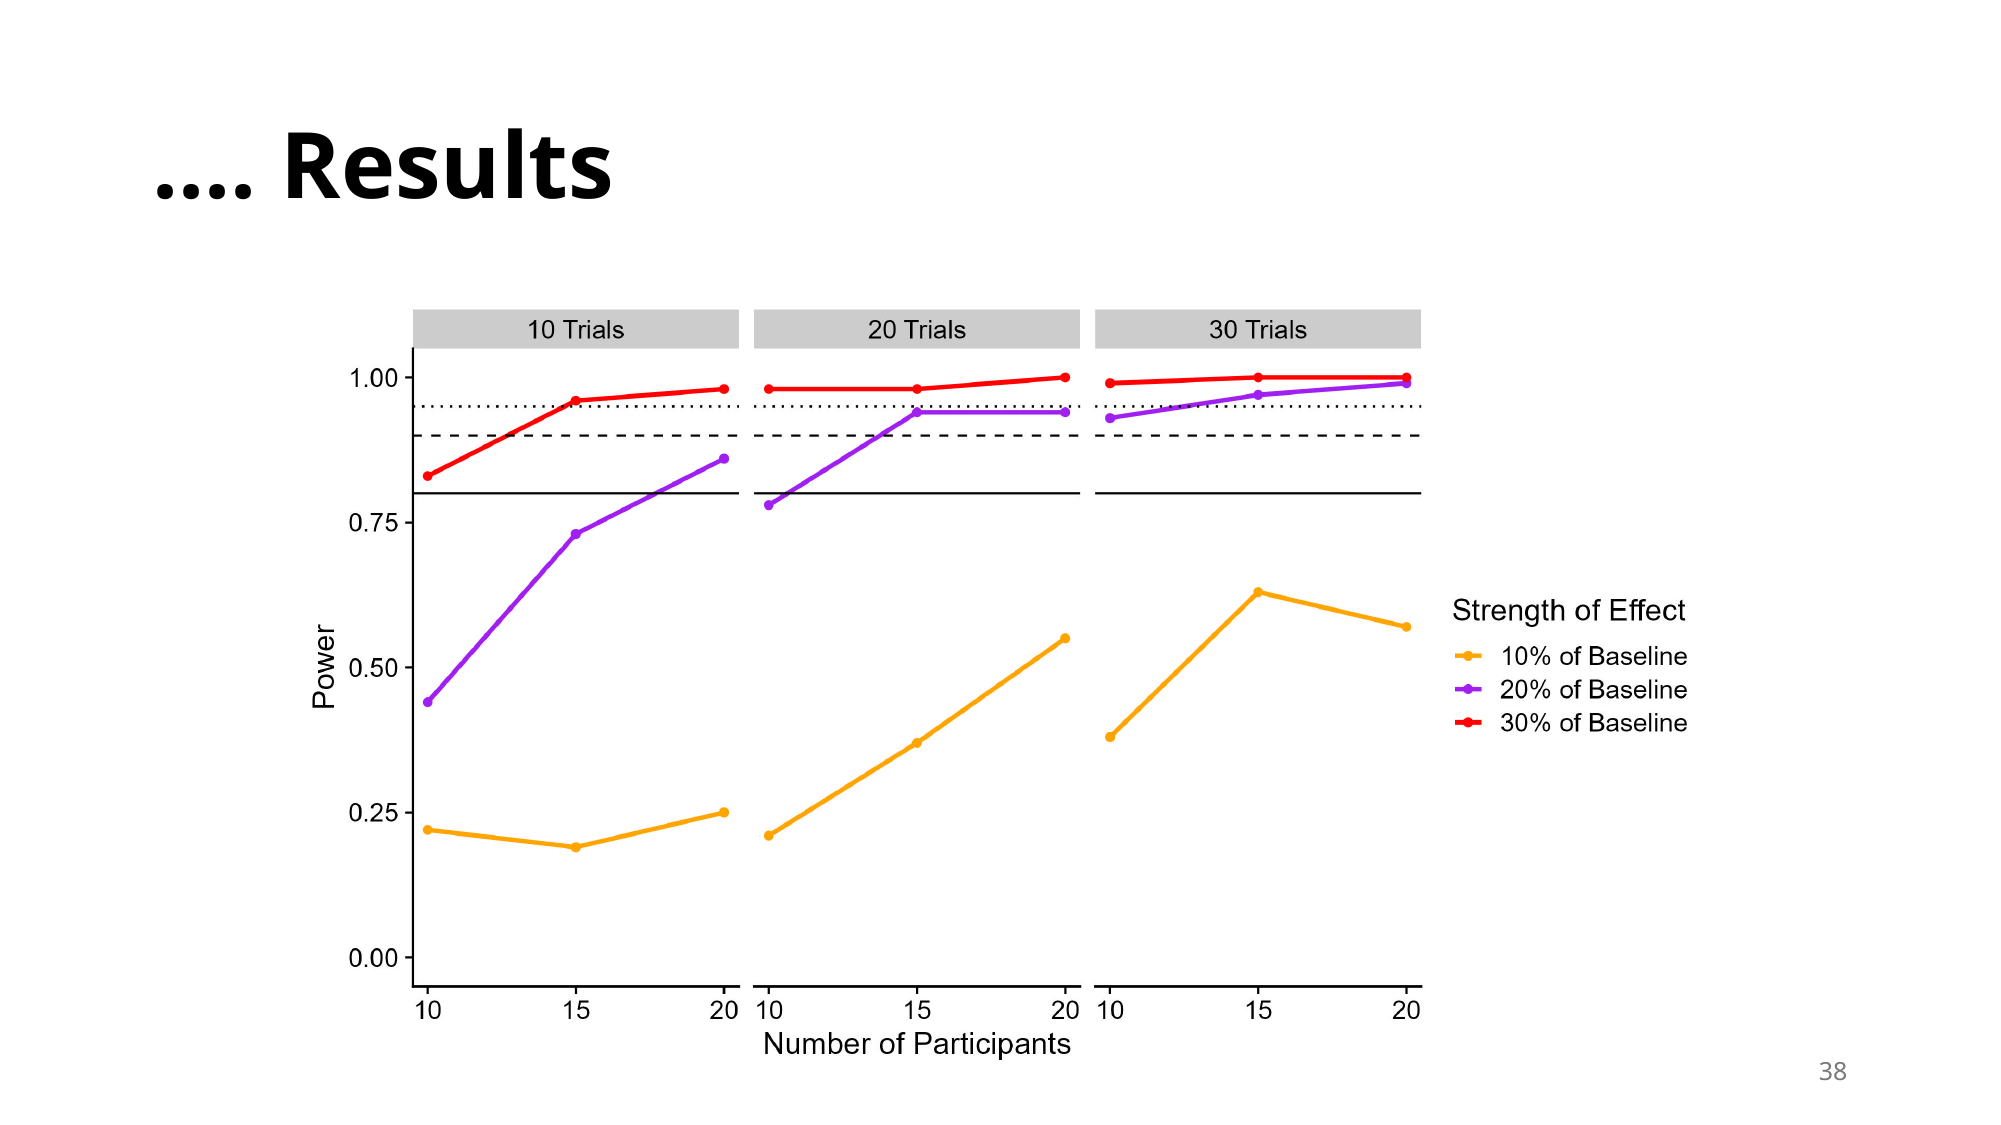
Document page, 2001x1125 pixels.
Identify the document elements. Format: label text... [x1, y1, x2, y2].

title .... Results [137, 59, 1863, 278]
slide_number 38 [1412, 1042, 1863, 1103]
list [296, 293, 1704, 1076]
